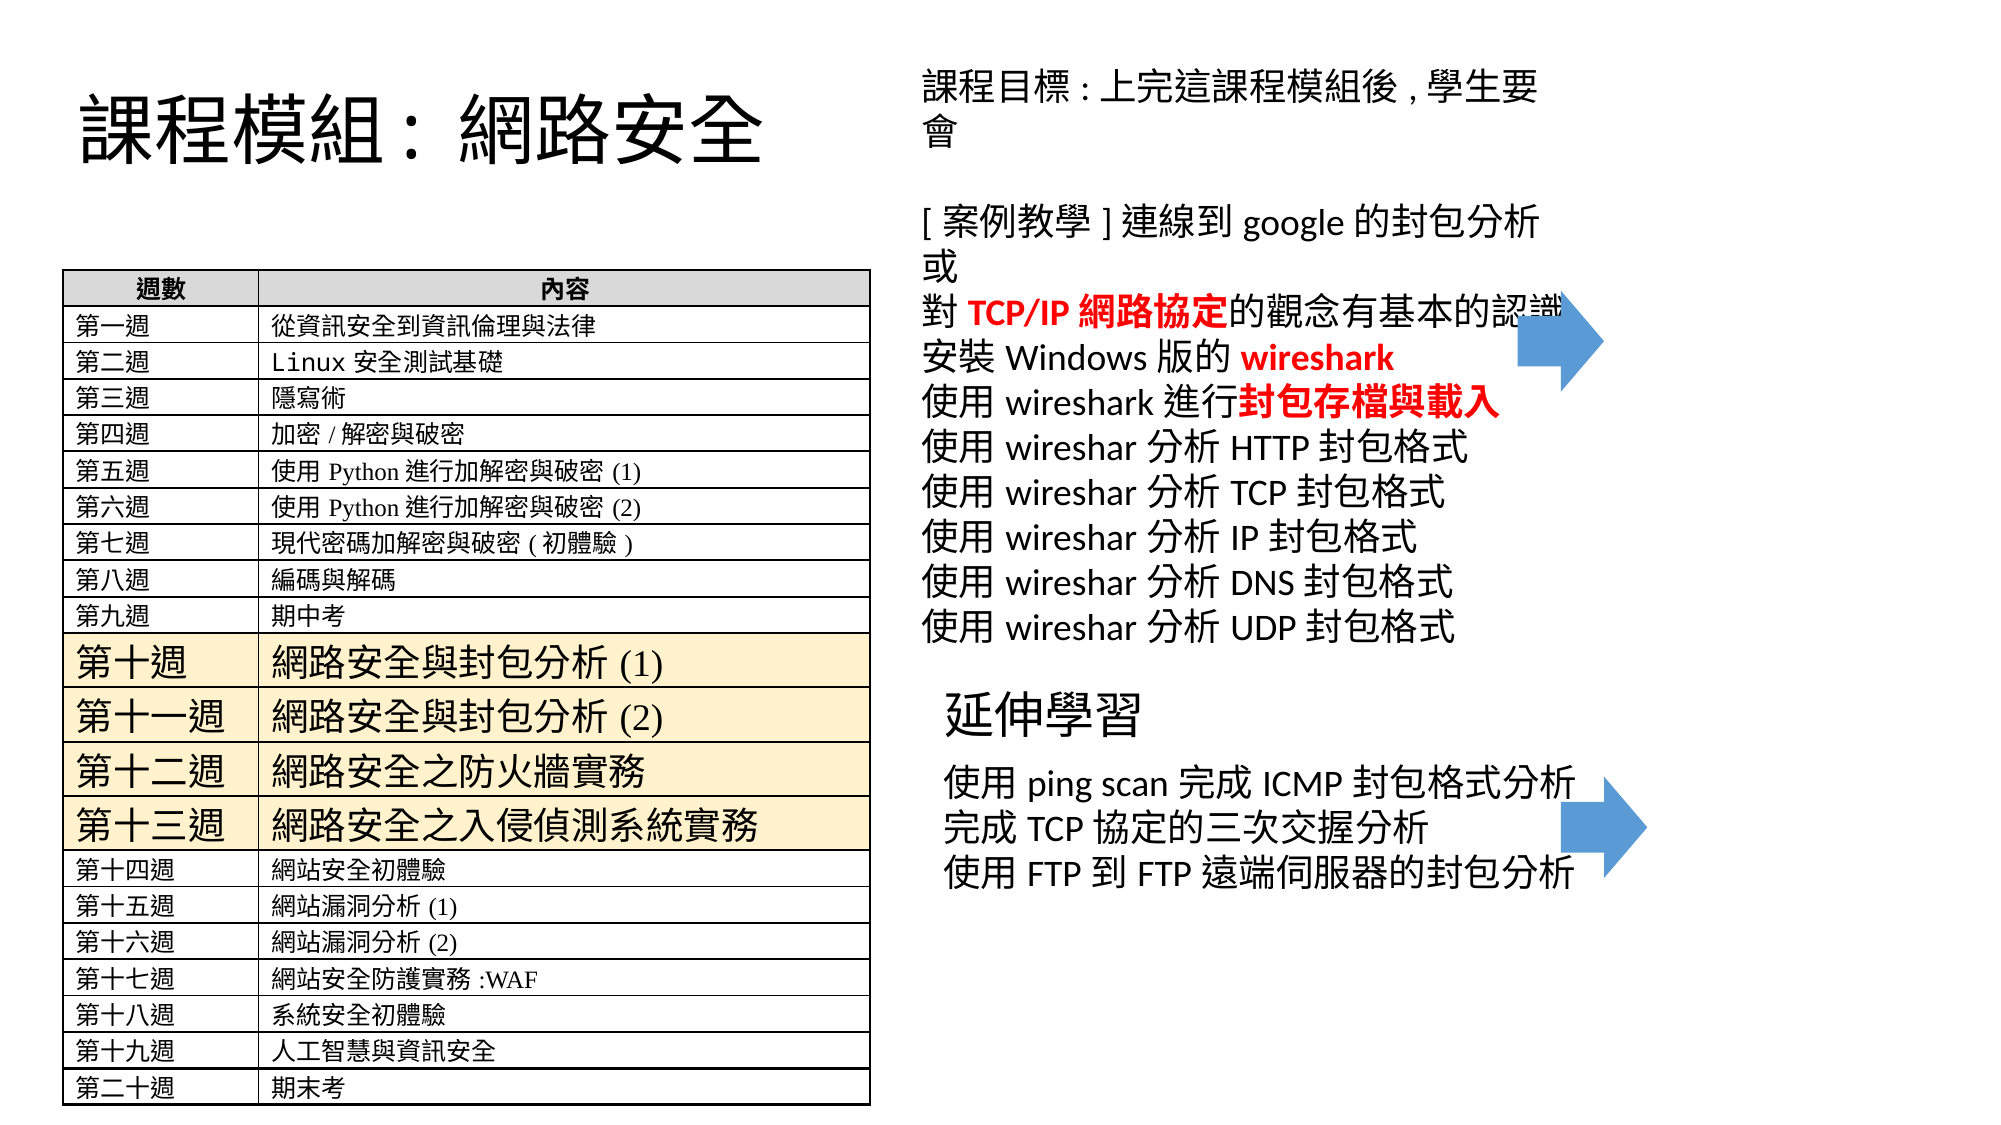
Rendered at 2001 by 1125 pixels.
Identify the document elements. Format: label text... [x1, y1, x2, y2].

table_cell 使用Python進行加解密與破密(2) [259, 489, 869, 523]
table_cell 使用Python進行加解密與破密(1) [259, 452, 869, 487]
table_cell 第十八週 [64, 996, 258, 1031]
text_box 延伸學習 [929, 675, 1160, 751]
table_cell 隱寫術 [259, 380, 869, 414]
table_cell 網路安全之入侵偵測系統實務 [259, 797, 869, 849]
table_cell 第十週 [64, 634, 258, 686]
table_cell 網站漏洞分析(1) [259, 887, 869, 922]
table_cell 第一週 [64, 307, 258, 342]
table_cell 第七週 [64, 525, 258, 559]
table_cell 網路安全之防火牆實務 [259, 743, 869, 795]
text_box [1516, 287, 1606, 395]
table_cell 第九週 [64, 598, 258, 632]
table_cell 第三週 [64, 380, 258, 414]
table_cell 第十三週 [64, 797, 258, 849]
table_cell Linux安全測試基礎 [259, 343, 869, 378]
table_cell 人工智慧與資訊安全 [259, 1033, 869, 1067]
table_cell 編碼與解碼 [259, 561, 869, 596]
table_cell 網站安全防護實務:WAF [259, 960, 869, 995]
table_cell 網站安全初體驗 [259, 851, 869, 886]
text_box 課程目標:上完這課程模組後,學生要會 [案例教學]連線到google的封包分析或 對TCP/IP網路協定的觀念有基本的認識 安裝Windows版的wireshark 使用wireshark進行封包存檔與載入 使用wireshar分析HTTP封包格式 使用wireshar分析TCP封包格式 使用wireshar分析IP封包格式 使用wireshar分析DNS封包格式 使用wireshar分析UDP封包格式 [906, 55, 1586, 656]
table_cell 第十六週 [64, 924, 258, 958]
table_cell 第八週 [64, 561, 258, 596]
table_cell 網路安全與封包分析(2) [259, 688, 869, 741]
text_box 使用ping scan完成ICMP封包格式分析 完成TCP協定的三次交握分析 使用FTP到FTP遠端伺服器的封包分析 [928, 751, 1929, 902]
table_cell 第十五週 [64, 887, 258, 922]
table_cell 第十一週 [64, 688, 258, 741]
table_cell 第二十週 [64, 1070, 258, 1103]
table_cell 第二週 [64, 343, 258, 378]
table_cell 第十二週 [64, 743, 258, 795]
title 課程模組: 網路安全 [63, 55, 892, 212]
table_cell 第五週 [64, 452, 258, 487]
table_cell 第十四週 [64, 851, 258, 886]
table_cell 第六週 [64, 489, 258, 523]
table_cell 從資訊安全到資訊倫理與法律 [259, 307, 869, 342]
table_cell 期末考 [259, 1070, 869, 1103]
table_cell 第十七週 [64, 960, 258, 995]
table_cell 第四週 [64, 416, 258, 450]
table_cell 期中考 [259, 598, 869, 632]
table_cell 系統安全初體驗 [259, 996, 869, 1031]
text_box [1559, 773, 1649, 881]
table_cell 第十九週 [64, 1033, 258, 1067]
table_cell 網路安全與封包分析(1) [259, 634, 869, 686]
table_header 內容 [259, 271, 869, 305]
table_cell 網站漏洞分析(2) [259, 924, 869, 958]
table_cell 加密/解密與破密 [259, 416, 869, 450]
table_header 週數 [64, 271, 258, 305]
table_cell 現代密碼加解密與破密(初體驗) [259, 525, 869, 559]
